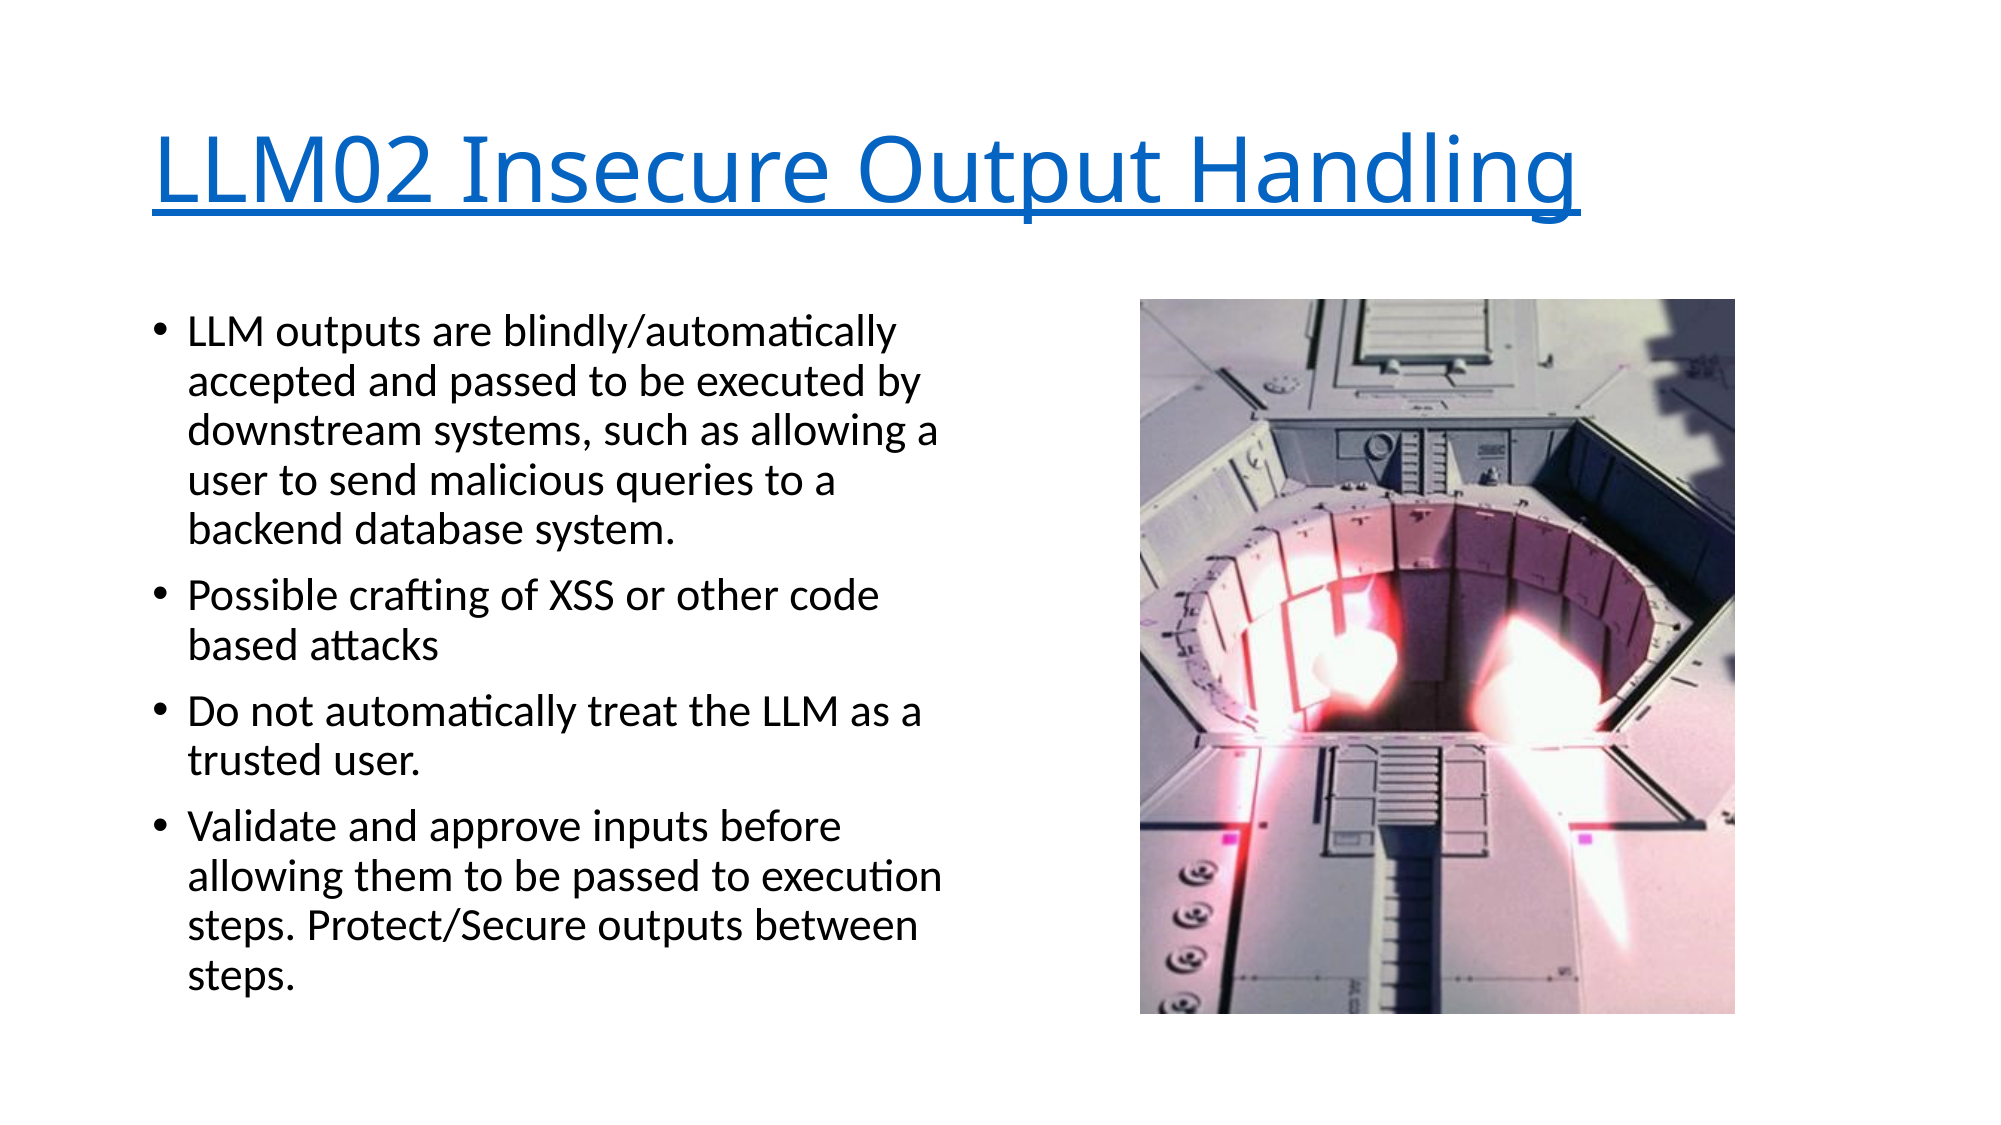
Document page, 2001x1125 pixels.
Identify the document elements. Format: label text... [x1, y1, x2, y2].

list LLM outputs are blindly/automatically accepted and passed to be executed by downstream systems, such as allowing a user to send malicious queries to a backend database system. Possible crafting of XSS or other code based attacks Do not automatically treat the LLM as a trusted user. Validate and approve inputs before allowing them to be passed to execution steps. Protect/Secure outputs between steps. [137, 299, 988, 1014]
title LLM02 Insecure Output Handling [137, 59, 1863, 278]
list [1140, 299, 1735, 1014]
